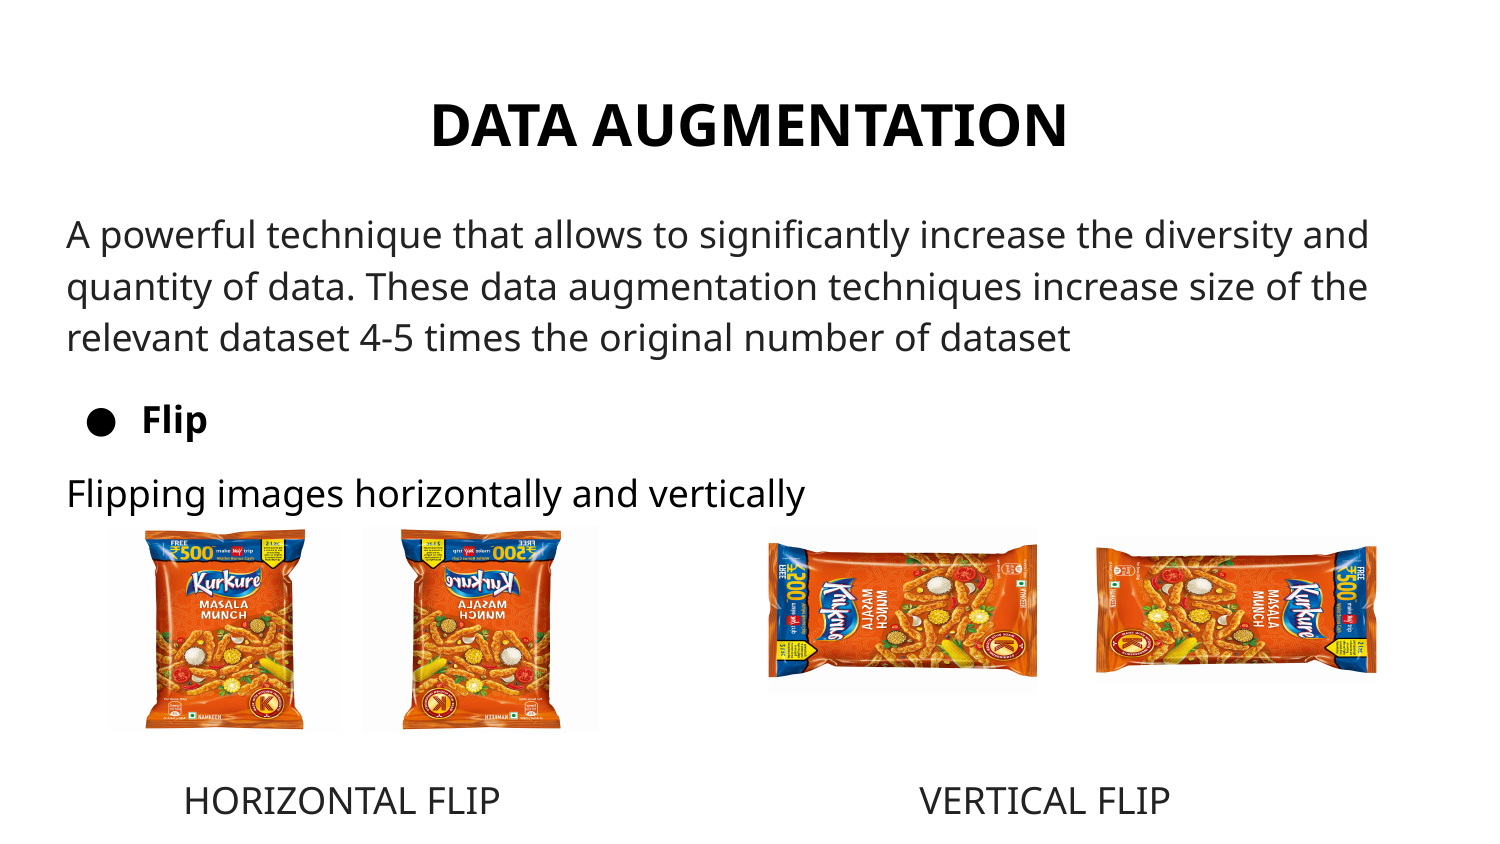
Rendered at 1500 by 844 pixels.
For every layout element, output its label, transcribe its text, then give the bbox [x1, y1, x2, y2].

title DATA AUGMENTATION [51, 72, 1449, 167]
picture [363, 526, 600, 733]
picture [107, 526, 343, 733]
picture [1096, 536, 1377, 685]
picture [768, 526, 1038, 694]
list A powerful technique that allows to significantly increase the diversity and quantity of data. These data augmentation techniques increase size of the relevant dataset 4-5 times the original number of dataset Flip Flipping images horizontally and vertically HORIZONTAL FLIP VERTICAL FLIP [51, 189, 1449, 820]
